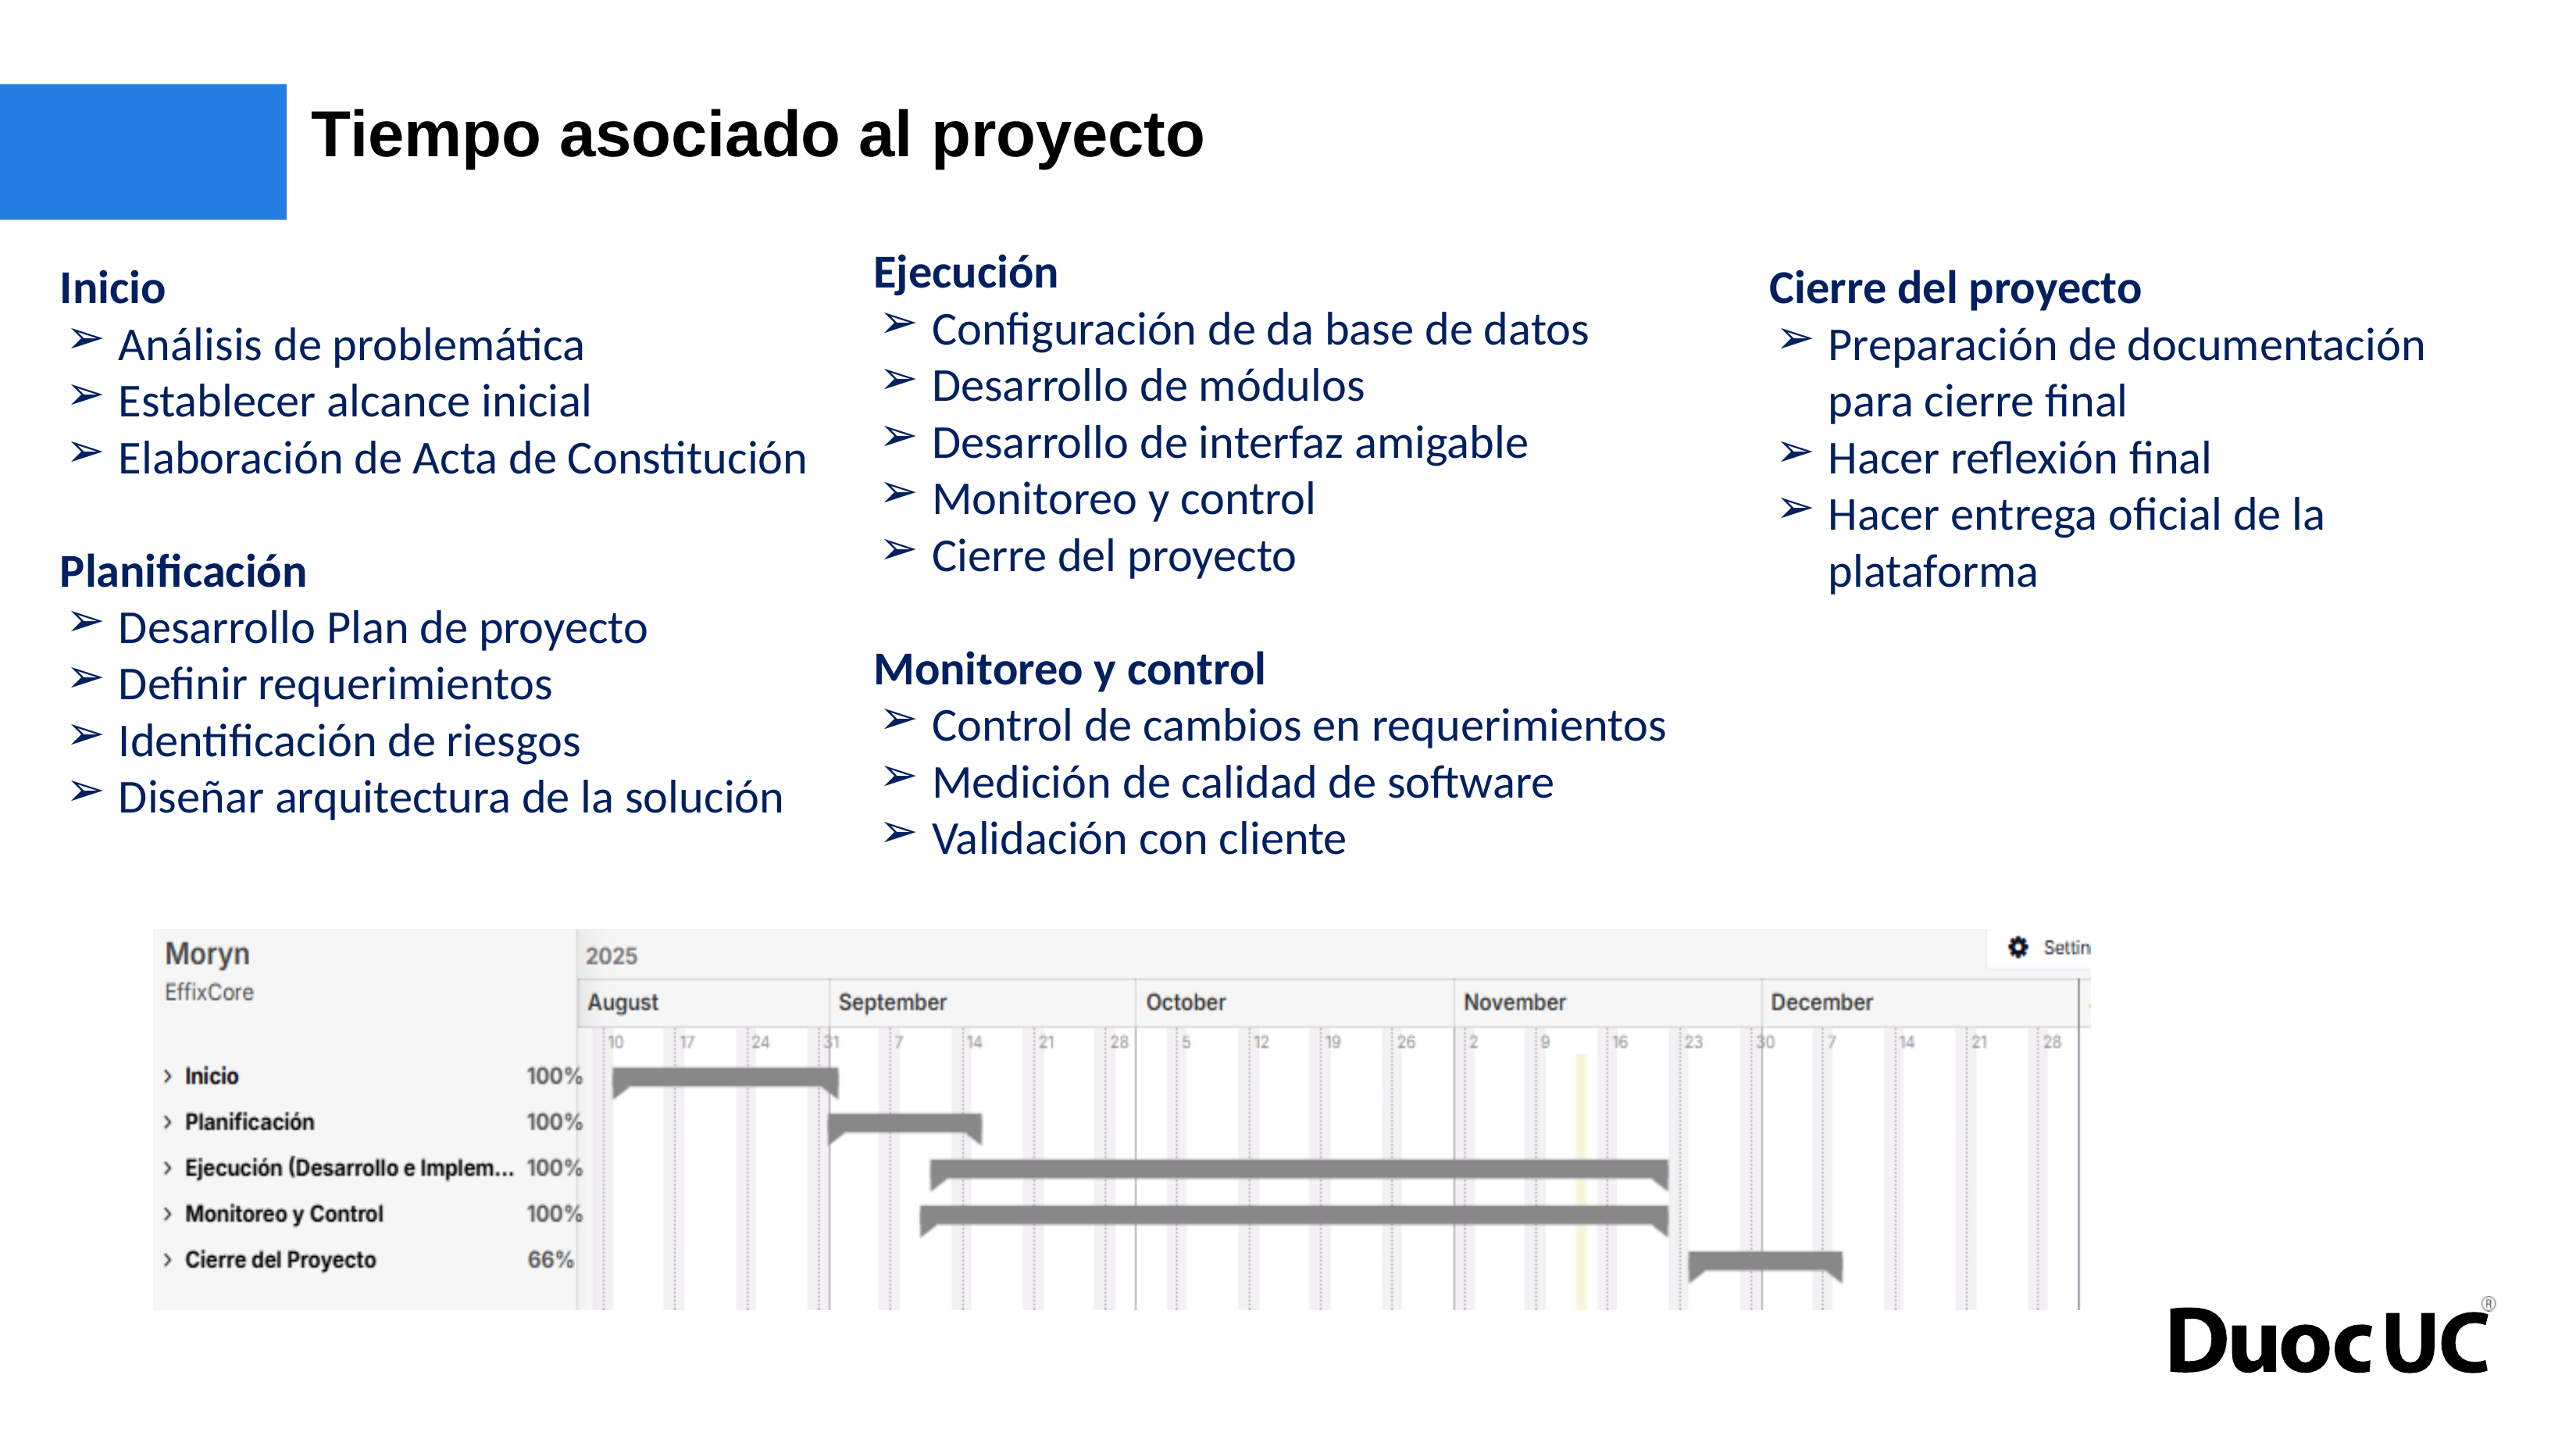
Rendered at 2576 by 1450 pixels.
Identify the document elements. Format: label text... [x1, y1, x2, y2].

title Tiempo asociado al proyecto [311, 91, 2489, 334]
picture [152, 929, 2091, 1310]
text_box Ejecución Configuración de da base de datos Desarrollo de módulos Desarrollo de interfaz amigable Monitoreo y control Cierre del proyecto Monitoreo y control Control de cambios en requerimientos Medición de calidad de software Validación con cliente [862, 235, 1714, 888]
text_box Cierre del proyecto Preparación de documentación para cierre final Hacer reflexión final Hacer entrega oficial de la plataforma [1757, 250, 2442, 659]
picture [2481, 1296, 2496, 1312]
text_box Inicio Análisis de problemática Establecer alcance inicial Elaboración de Acta de Constitución Planificación Desarrollo Plan de proyecto Definir requerimientos Identificación de riesgos Diseñar arquitectura de la solución [48, 250, 992, 1293]
